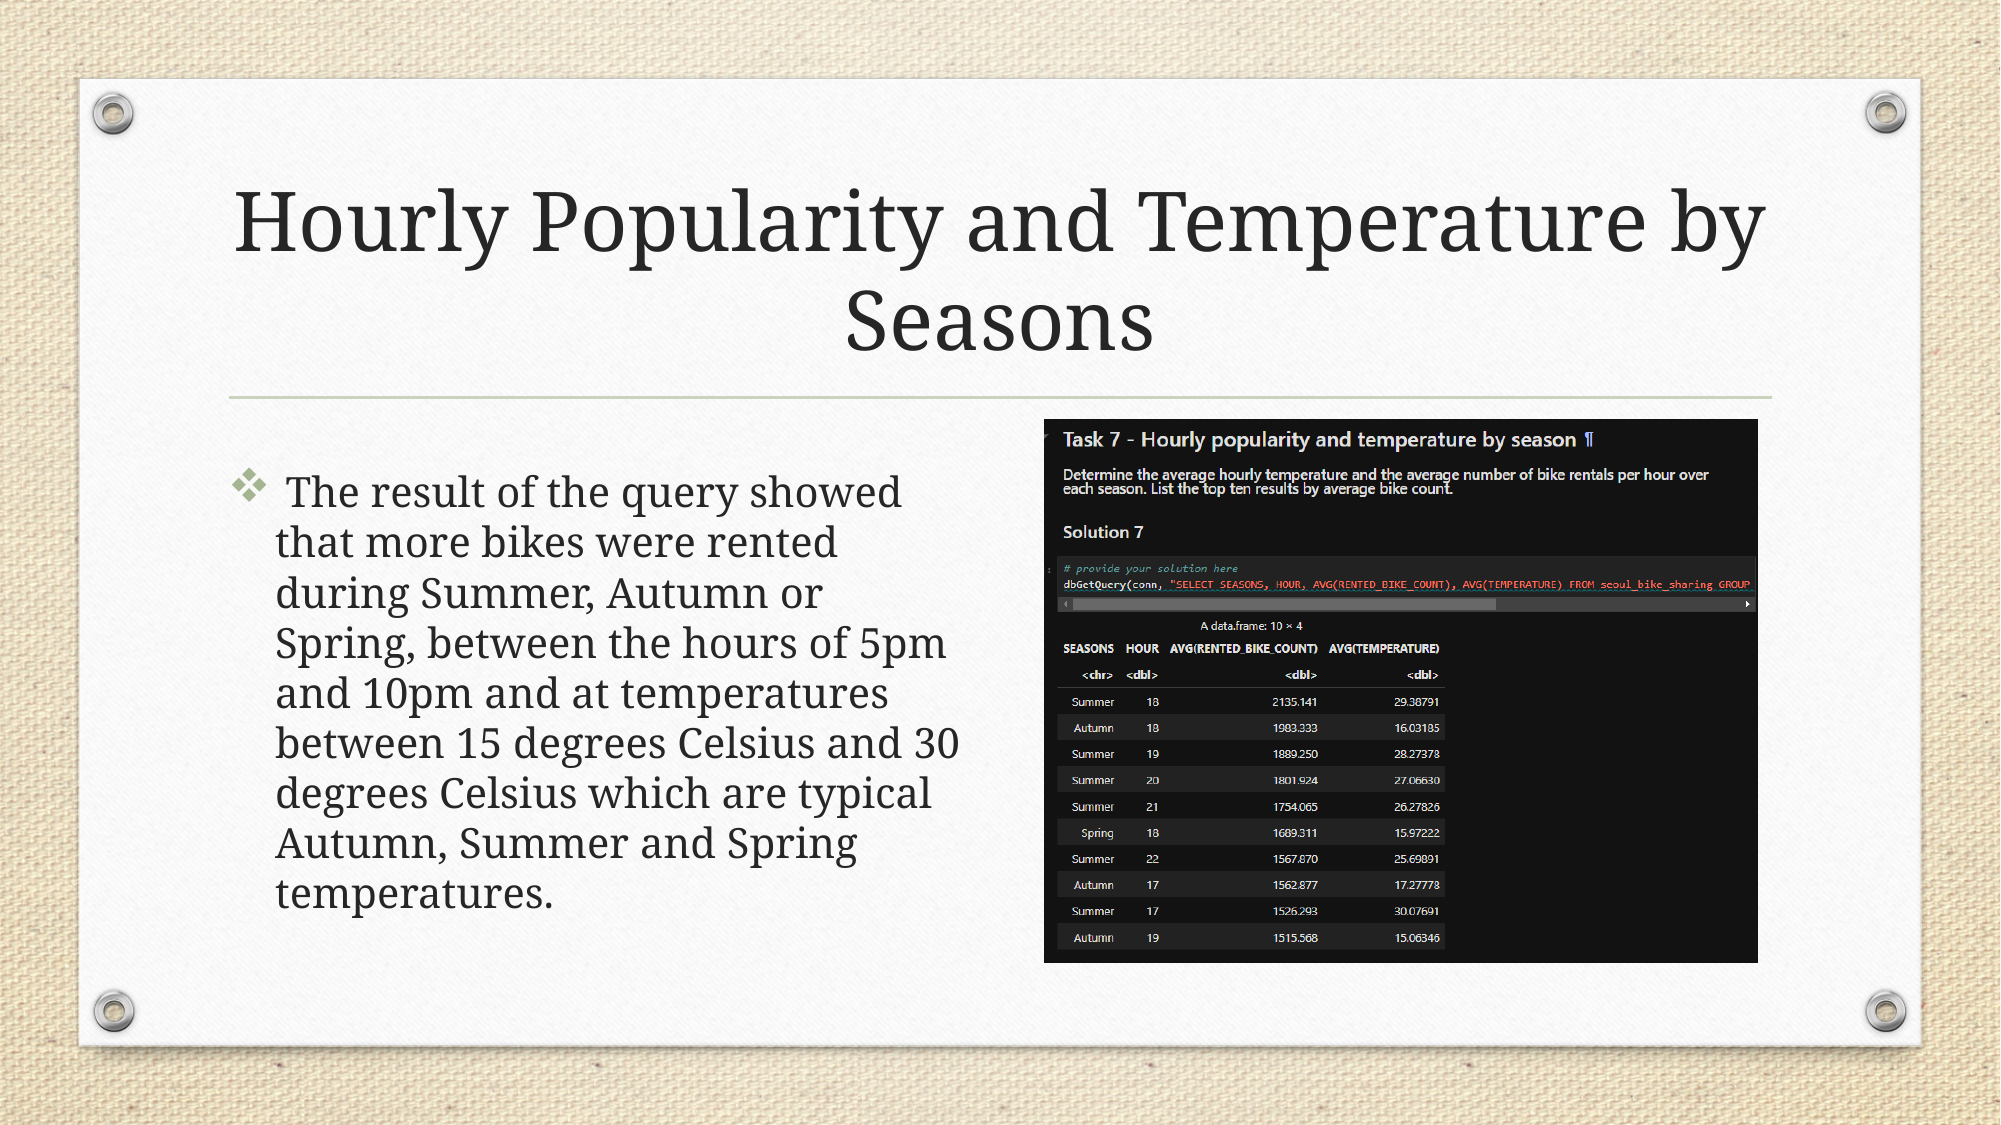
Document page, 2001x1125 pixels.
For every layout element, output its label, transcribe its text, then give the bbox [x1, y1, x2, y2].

picture [0, 0, 2001, 1125]
list The result of the query showed that more bikes were rented during Summer, Autumn or Spring, between the hours of 5pm and 10pm and at temperatures between 15 degrees Celsius and 30 degrees Celsius which are typical Autumn, Summer and Spring temperatures. [213, 420, 987, 963]
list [1044, 419, 1758, 964]
title Hourly Popularity and Temperature by Seasons [212, 161, 1788, 375]
